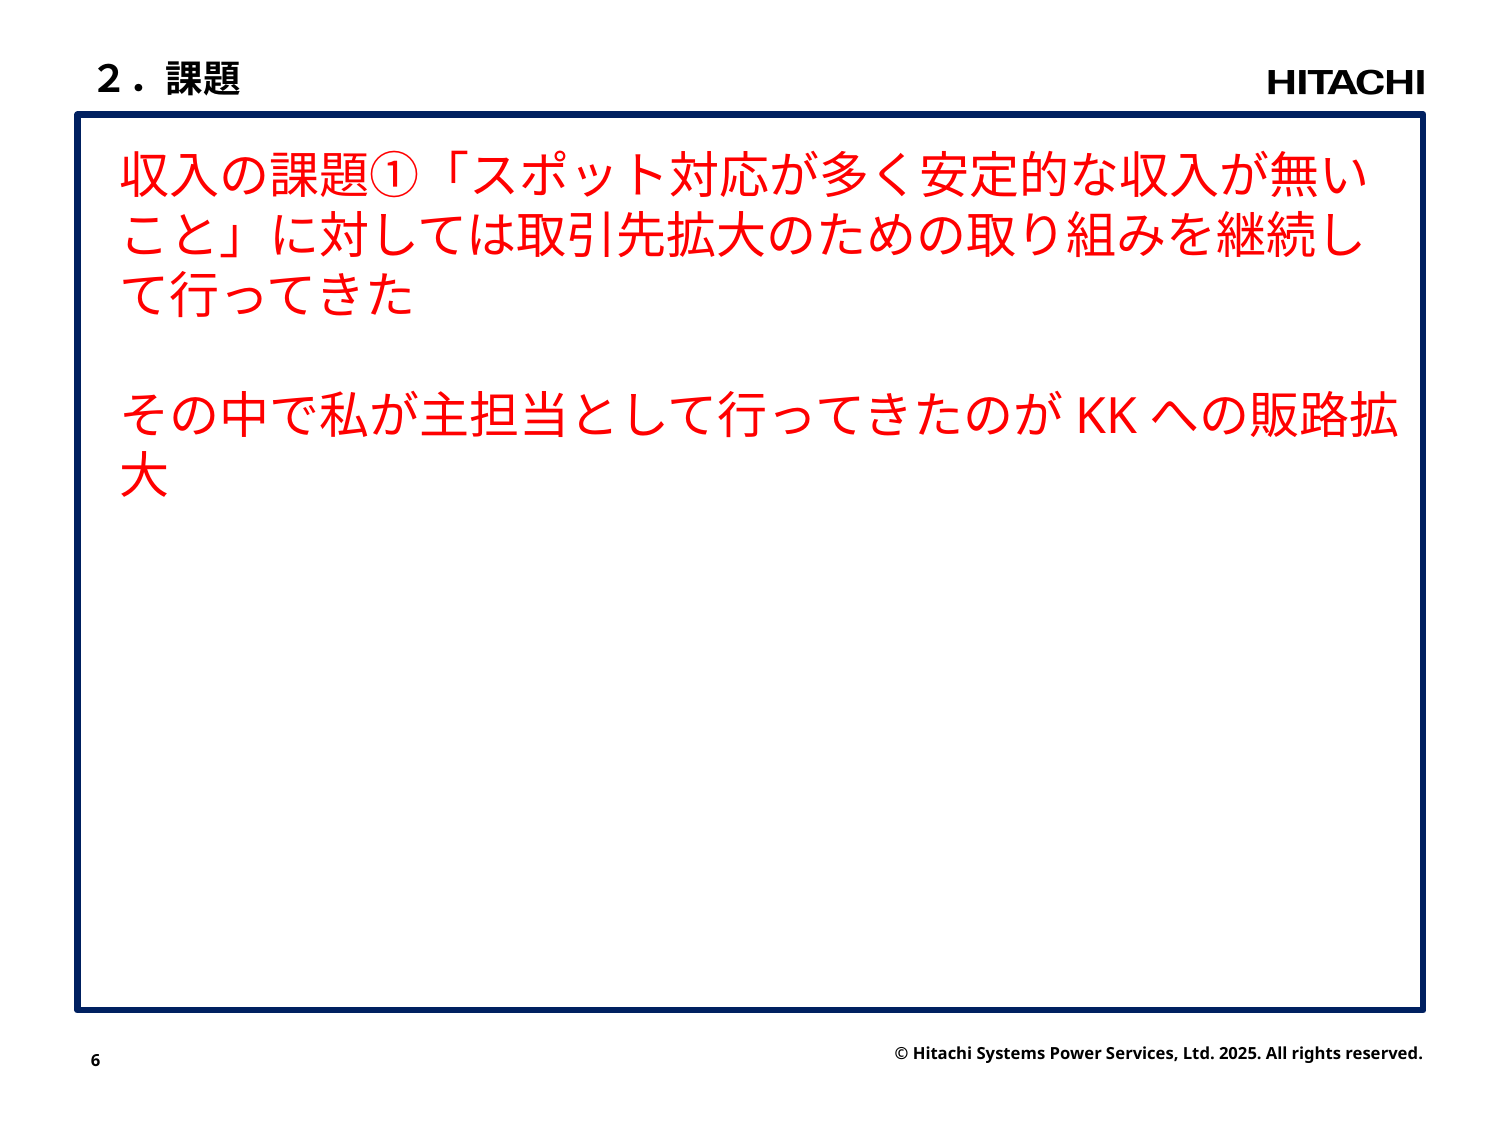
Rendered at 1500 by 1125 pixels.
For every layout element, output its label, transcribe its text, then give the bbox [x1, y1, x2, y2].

list ２．課題 [76, 42, 667, 104]
picture [1262, 63, 1430, 101]
text_box 収入の課題①「スポット対応が多く安定的な収入が無いこと」に対しては取引先拡大のための取り組みを継続して行ってきた その中で私が主担当として行ってきたのがKKへの販路拡大 [104, 135, 1423, 511]
slide_number 6 [76, 1042, 133, 1066]
text_box [77, 114, 1424, 1011]
